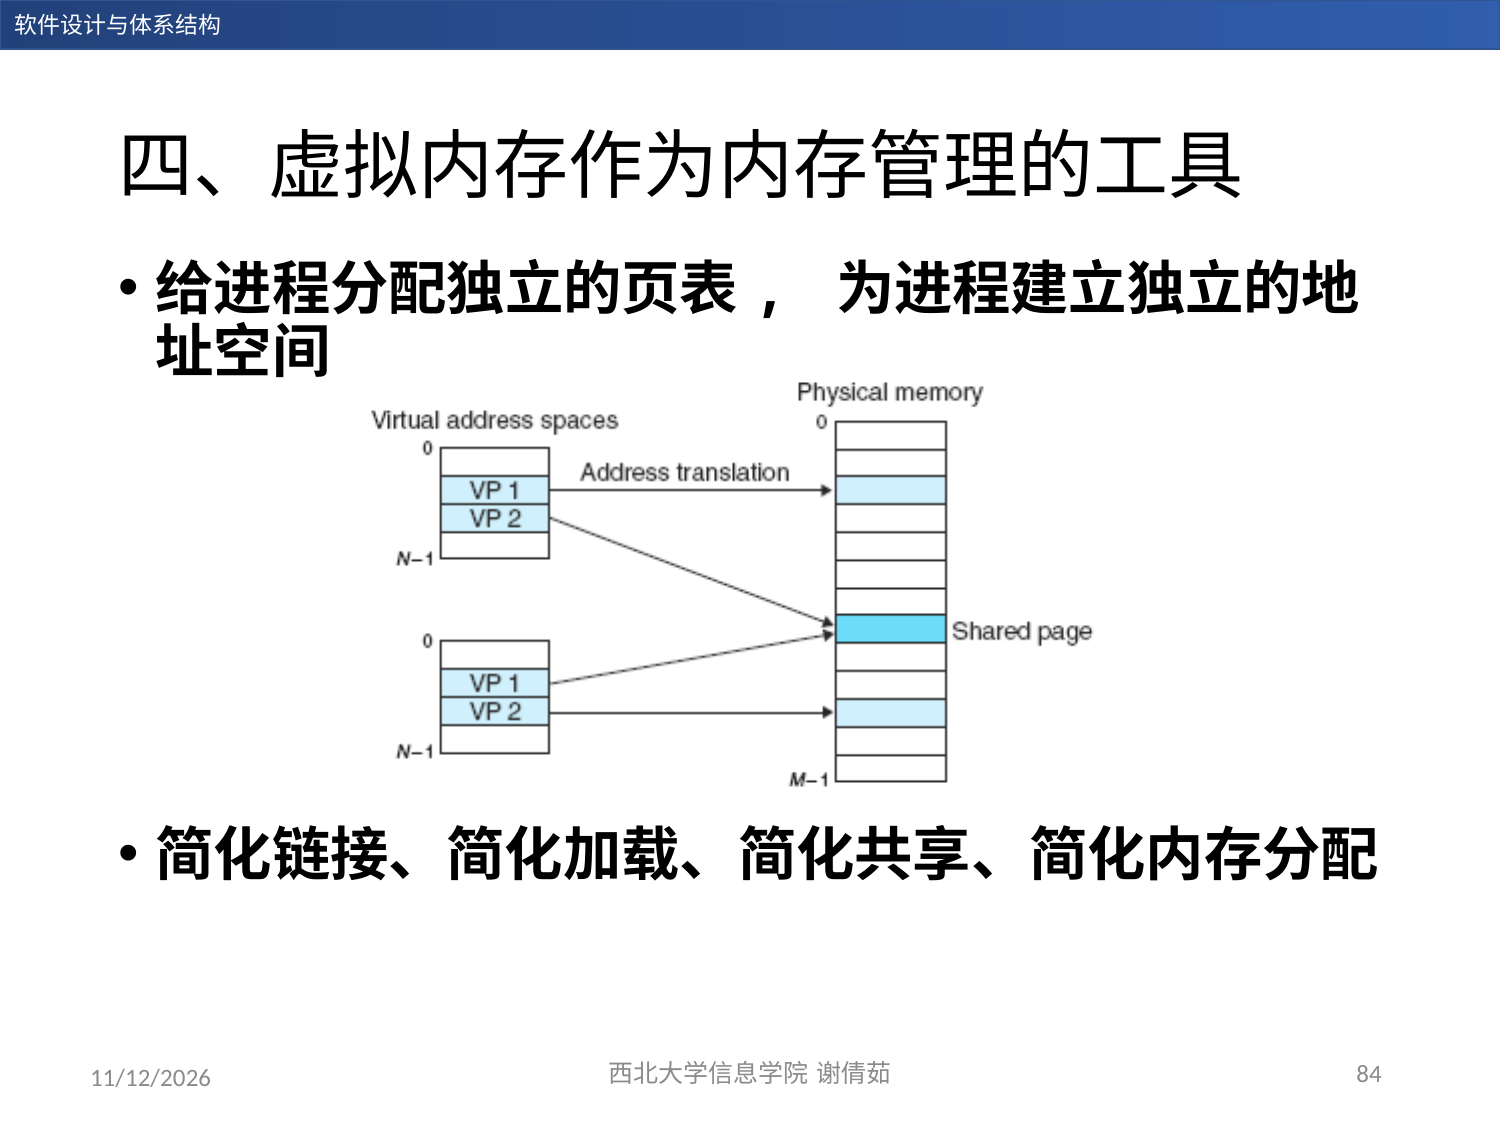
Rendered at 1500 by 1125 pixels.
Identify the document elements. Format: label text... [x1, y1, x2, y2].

slide_number 84 [1059, 1042, 1397, 1103]
footer 西北大学信息学院 谢倩茹 [496, 1042, 1004, 1103]
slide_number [75, 1046, 425, 1107]
picture [360, 373, 1102, 797]
title 四、虚拟内存作为内存管理的工具 [103, 59, 1397, 251]
list 给进程分配独立的页表, 为进程建立独立的地址空间 简化链接、简化加载、简化共享、简化内存分配 [103, 251, 1397, 966]
